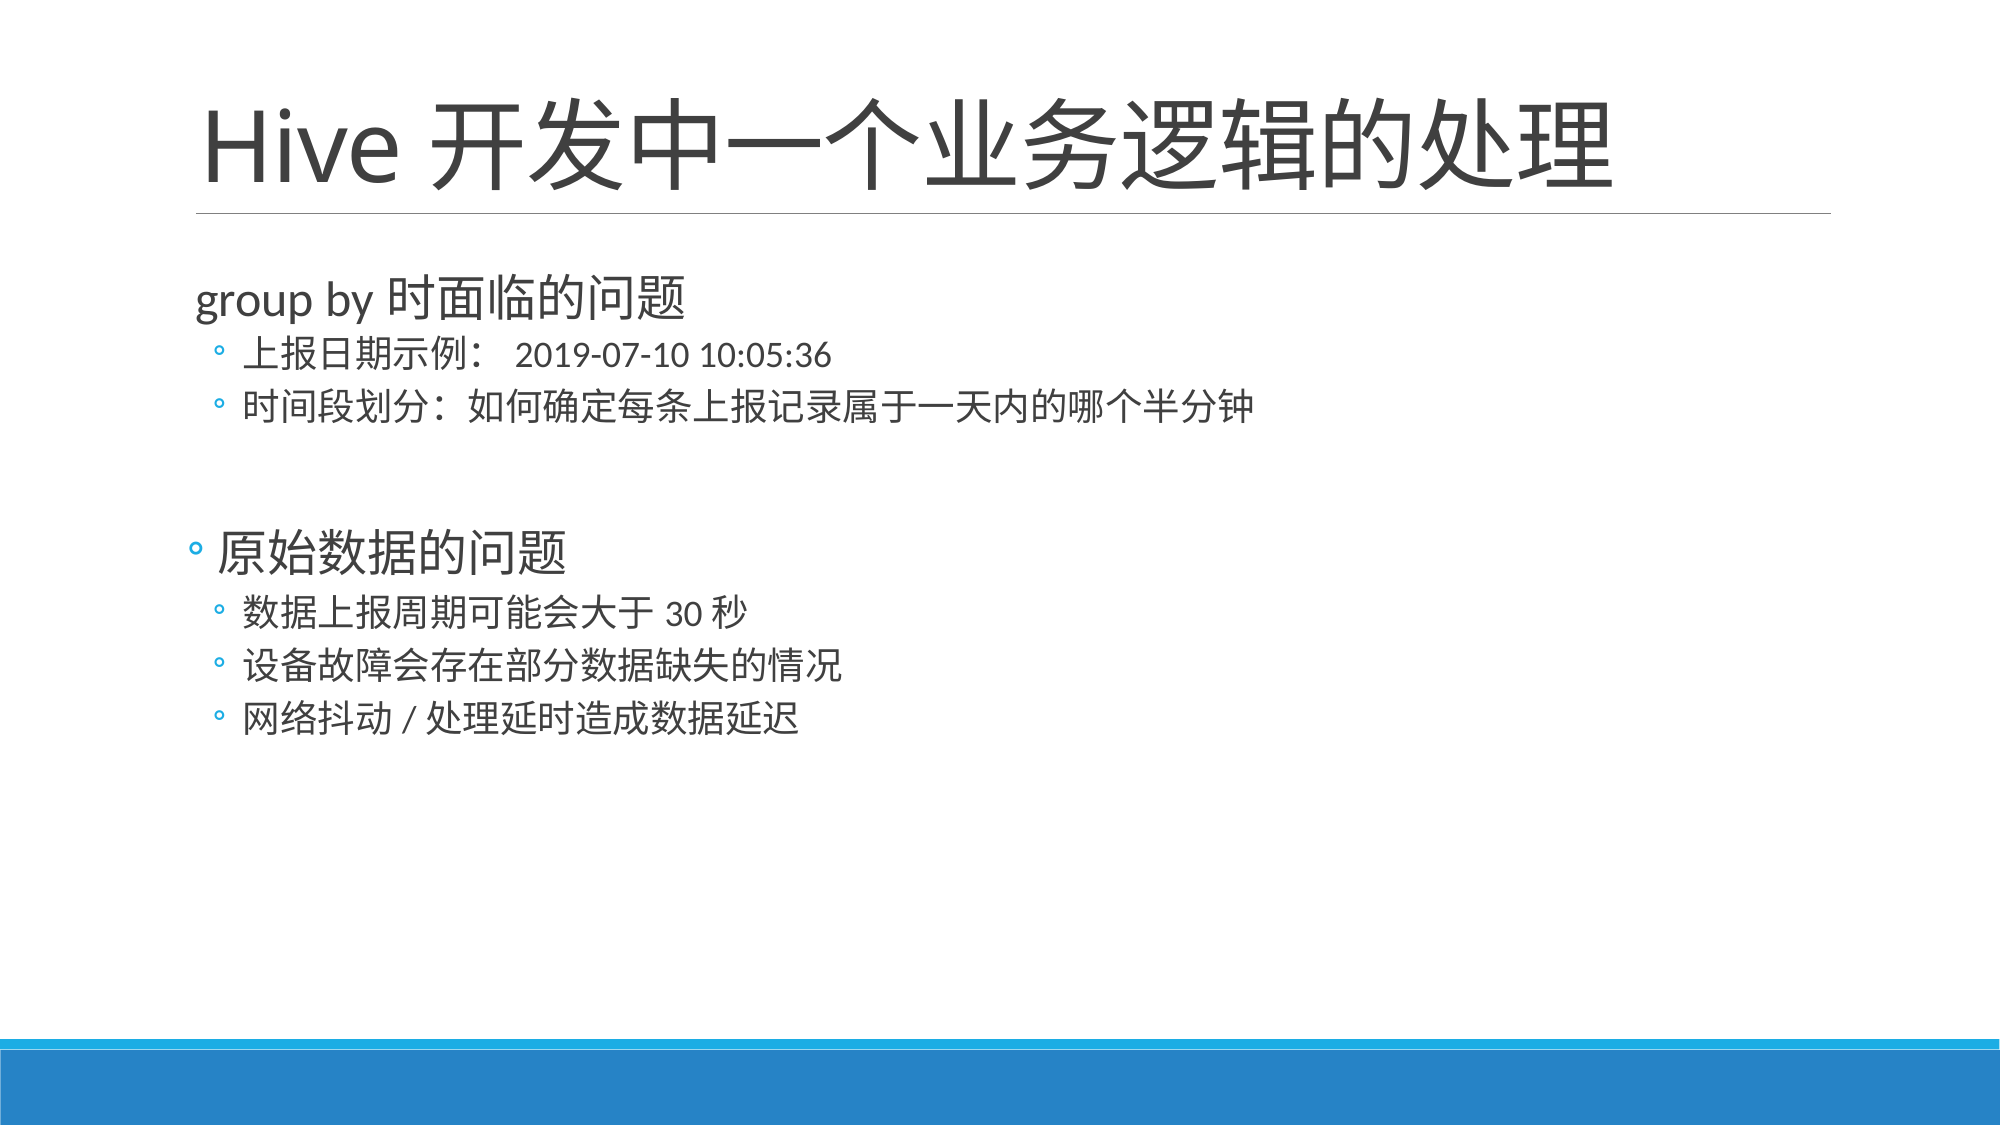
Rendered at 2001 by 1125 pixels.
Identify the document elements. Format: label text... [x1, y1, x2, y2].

list group by时面临的问题 上报日期示例：2019-07-10 10:05:36 时间段划分：如何确定每条上报记录属于一天内的哪个半分钟 原始数据的问题 数据上报周期可能会大于30秒 设备故障会存在部分数据缺失的情况 网络抖动/处理延时造成数据延迟 [180, 265, 1830, 963]
title Hive开发中一个业务逻辑的处理 [184, 19, 1822, 211]
